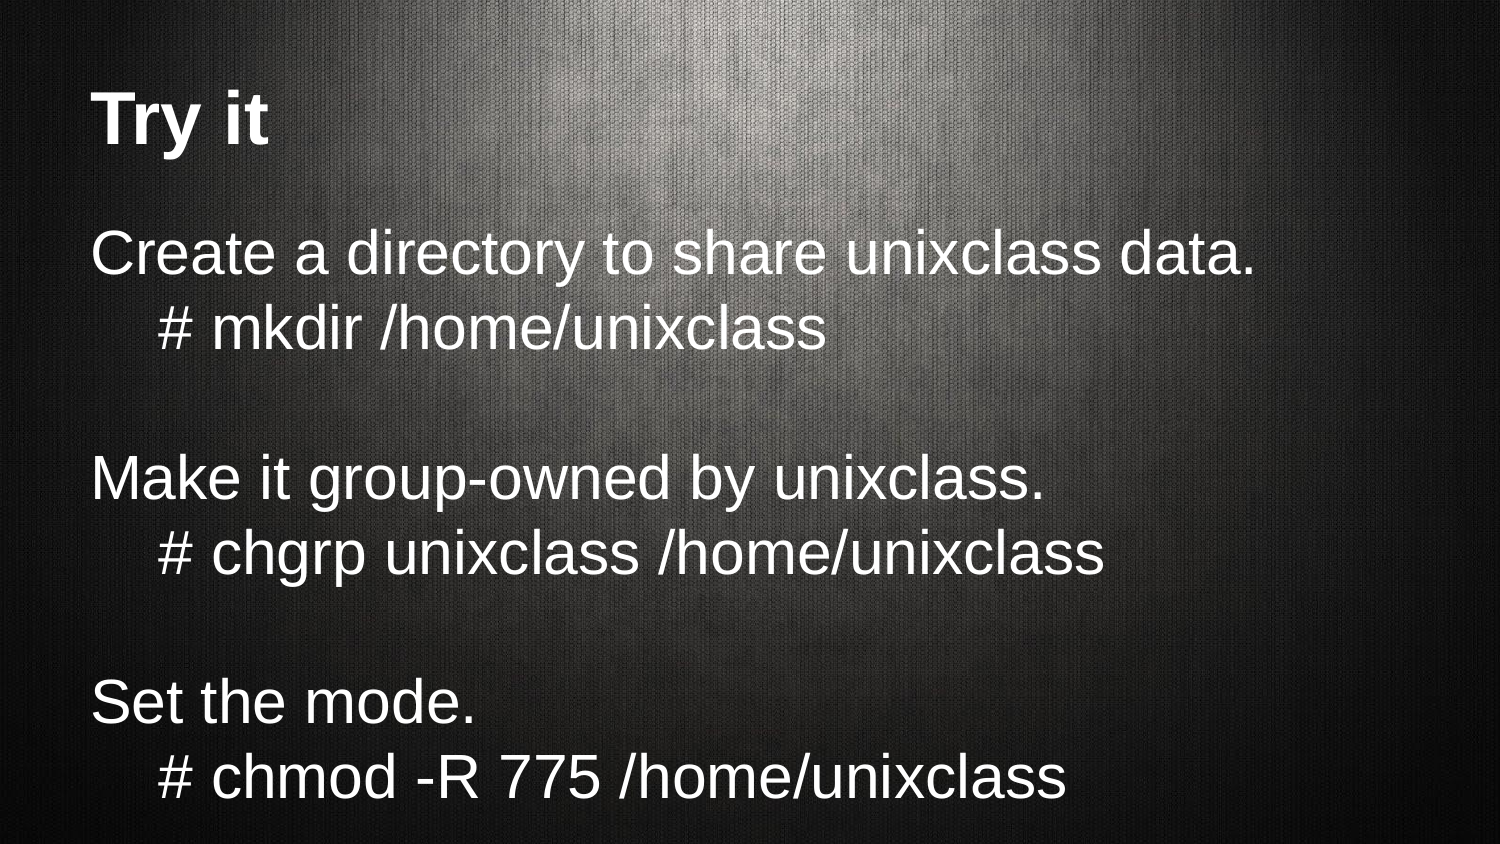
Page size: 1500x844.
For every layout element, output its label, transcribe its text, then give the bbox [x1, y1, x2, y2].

picture [0, 0, 1500, 844]
title Try it [75, 33, 1425, 175]
list Create a directory to share unixclass data. # mkdir /home/unixclass Make it group-owned by unixclass. # chgrp unixclass /home/unixclass Set the mode. # chmod -R 775 /home/unixclass [75, 196, 1425, 808]
